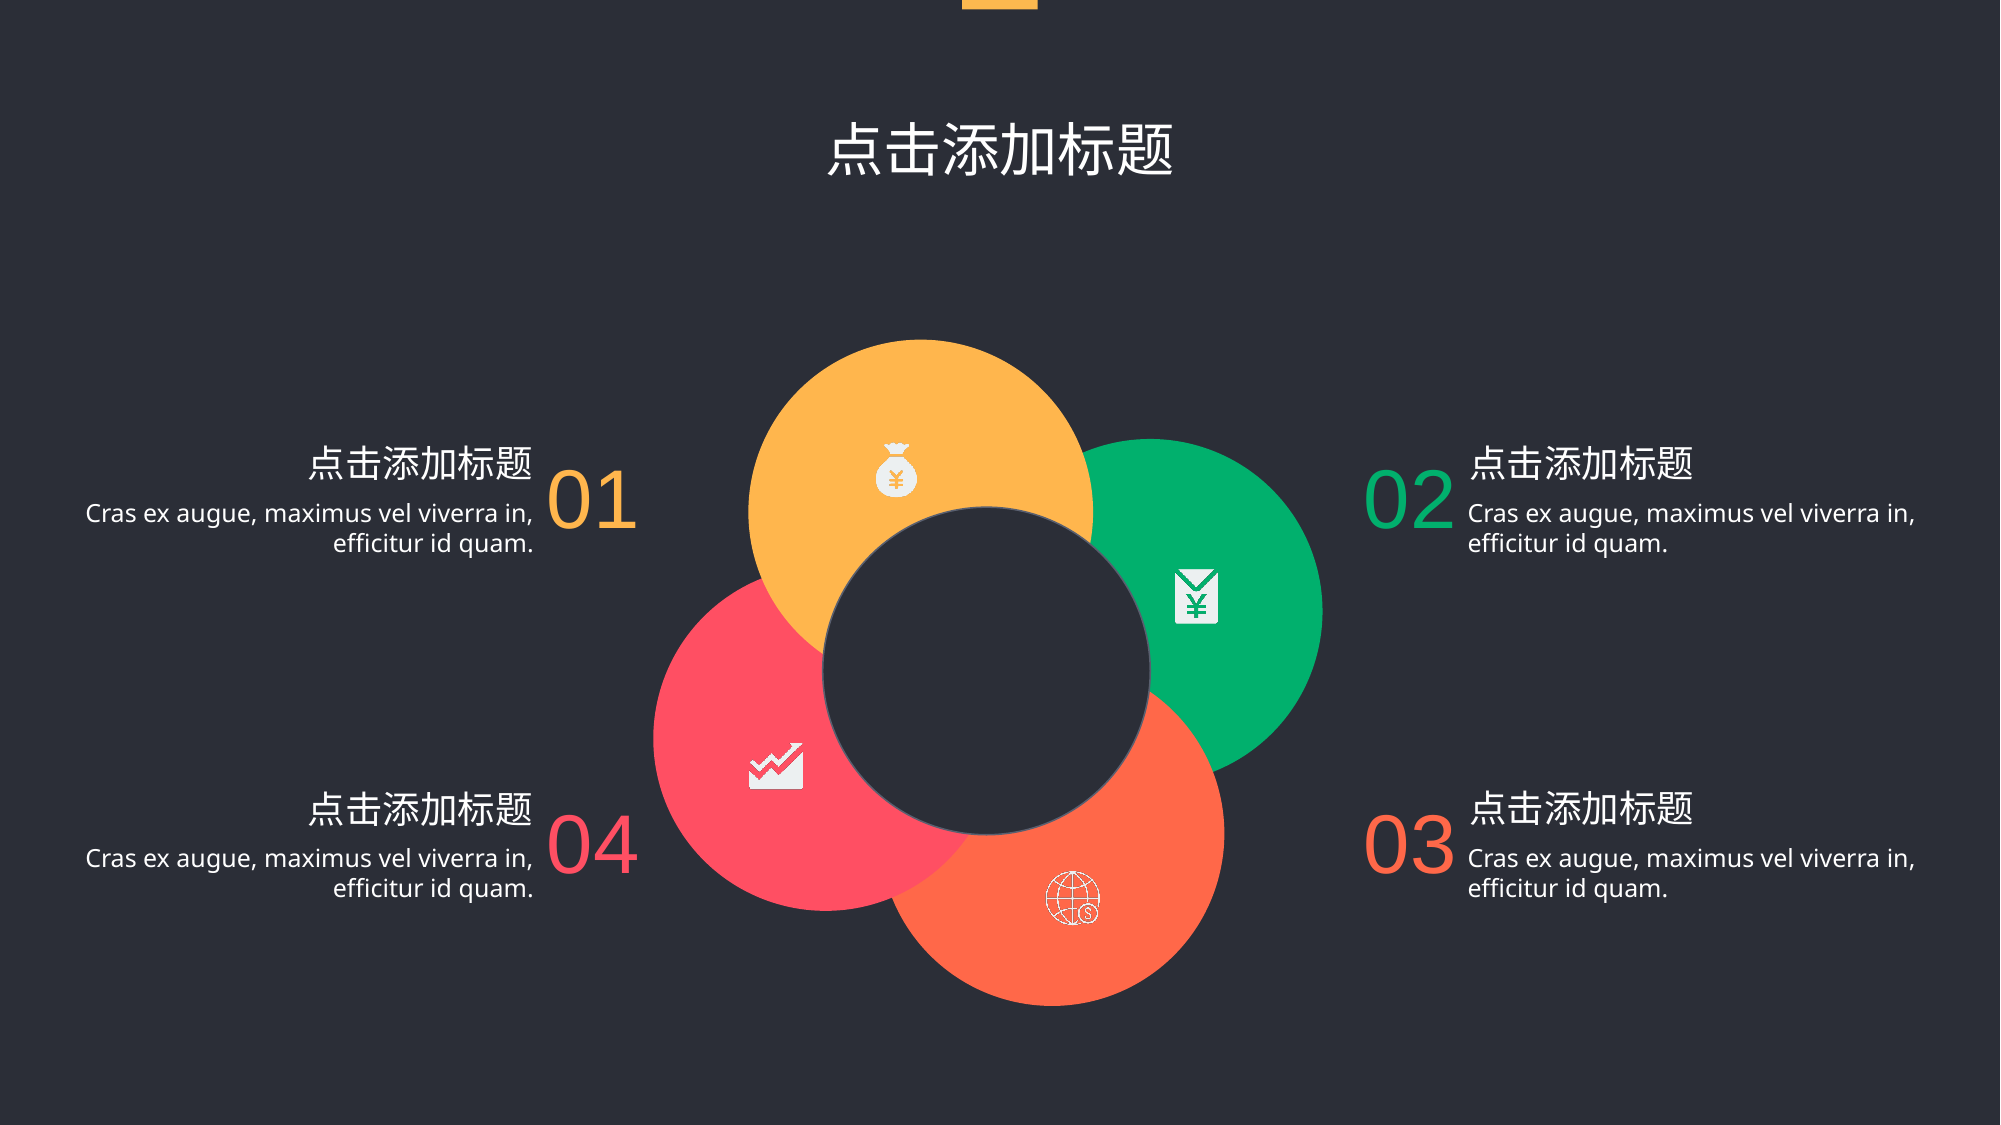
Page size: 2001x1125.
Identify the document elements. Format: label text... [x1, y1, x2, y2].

text_box 点击添加标题 [1454, 777, 1710, 838]
text_box 04 [548, 782, 653, 898]
text_box [962, 0, 1038, 10]
text_box Cras ex augue, maximus vel viverra in, efficitur id quam. [1452, 489, 1951, 565]
text_box 点击添加标题 [1454, 432, 1710, 493]
text_box 点击添加标题 [810, 105, 1190, 191]
text_box 01 [548, 438, 653, 553]
text_box 点击添加标题 [292, 778, 548, 839]
picture [1165, 565, 1227, 627]
text_box 点击添加标题 [292, 432, 548, 493]
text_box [653, 339, 1323, 1006]
text_box Cras ex augue, maximus vel viverra in, efficitur id quam. [51, 489, 549, 565]
picture [745, 735, 807, 797]
text_box 02 [1349, 438, 1454, 553]
picture [865, 438, 927, 501]
picture [1041, 867, 1104, 930]
text_box 03 [1349, 782, 1454, 898]
text_box Cras ex augue, maximus vel viverra in, efficitur id quam. [1452, 834, 1951, 910]
text_box Cras ex augue, maximus vel viverra in, efficitur id quam. [51, 835, 549, 911]
